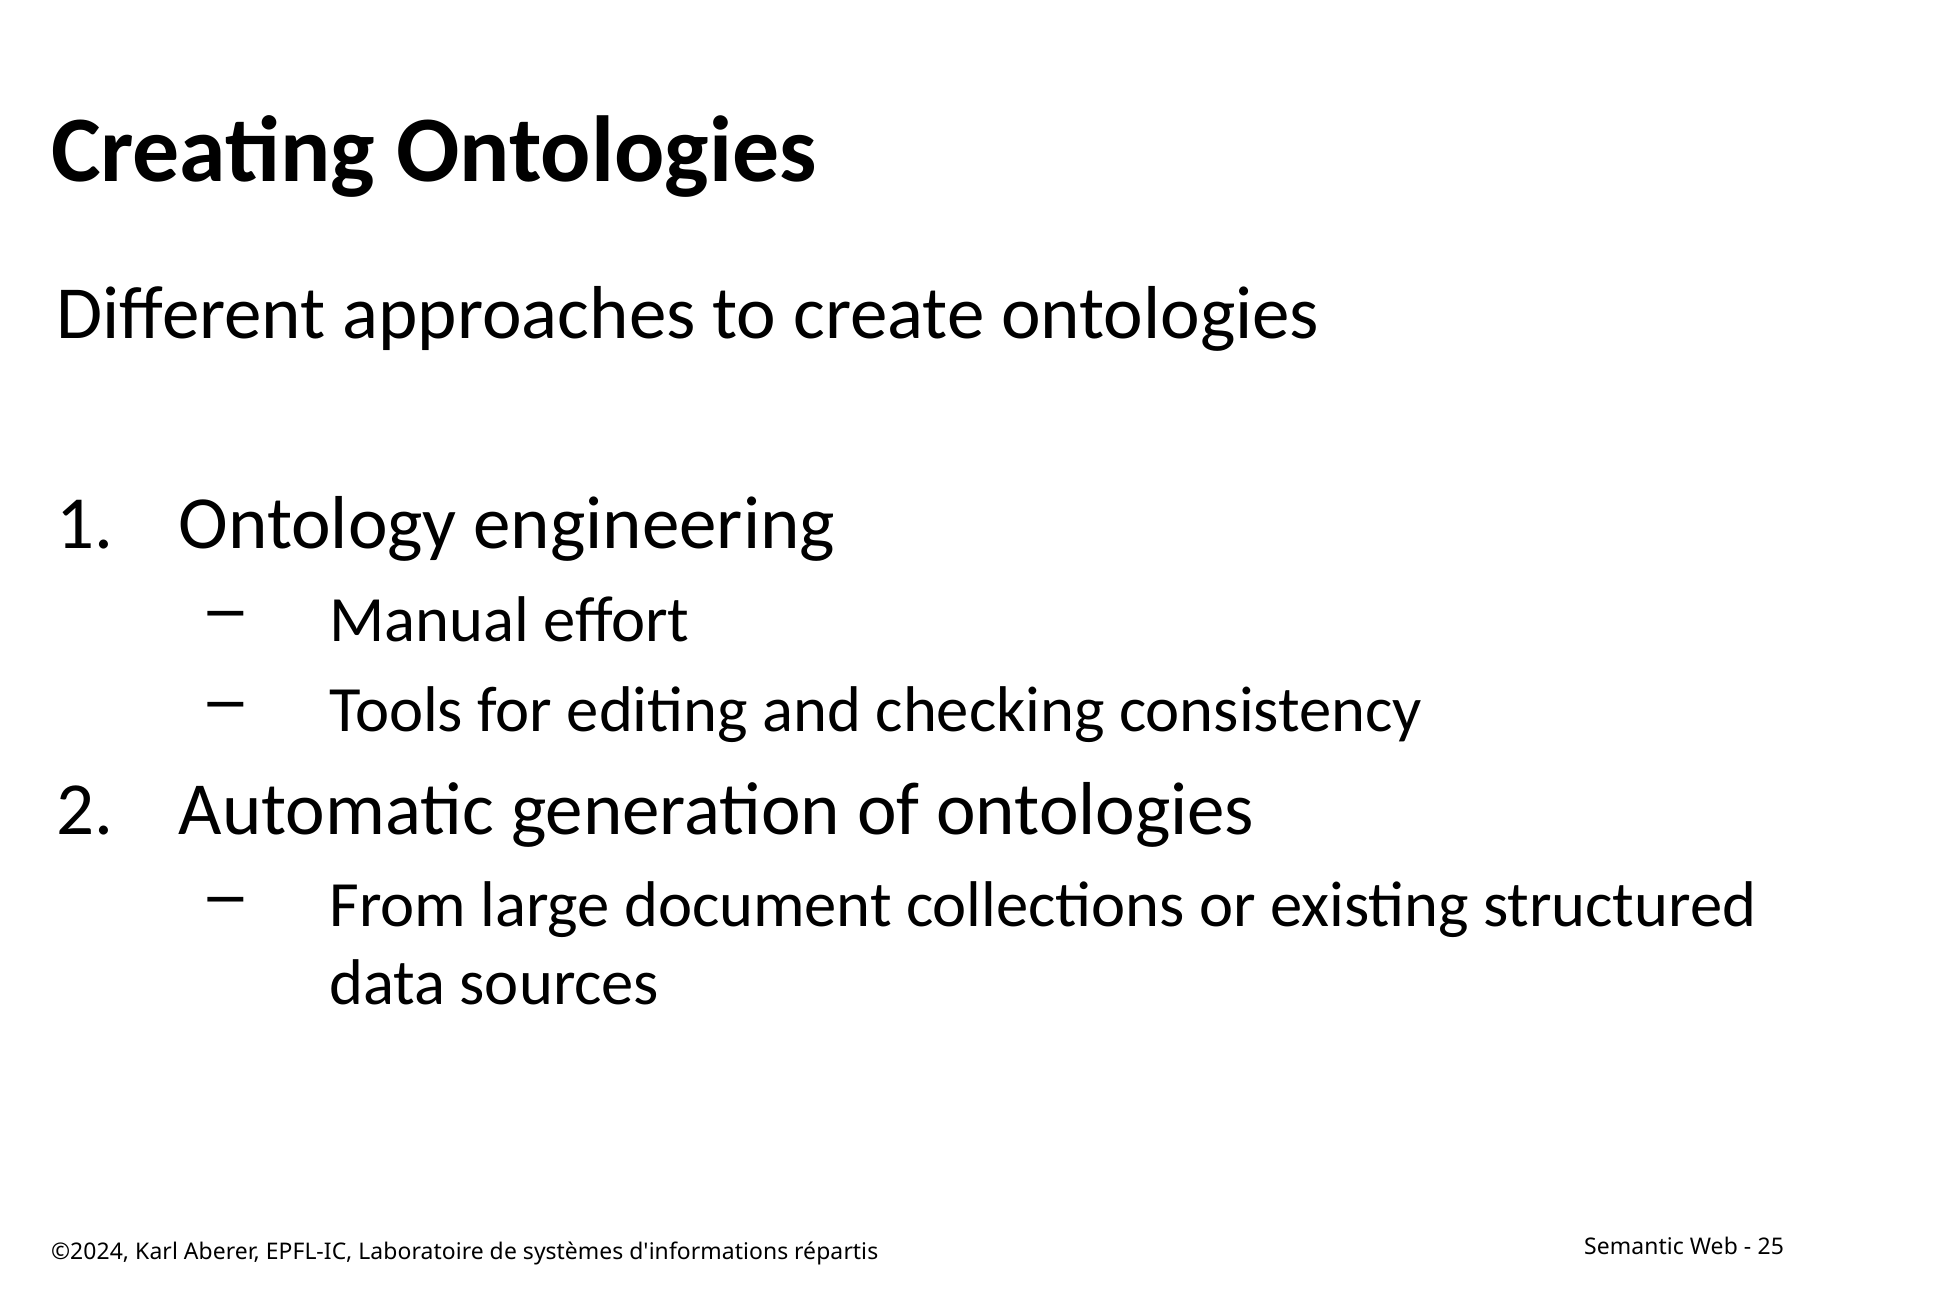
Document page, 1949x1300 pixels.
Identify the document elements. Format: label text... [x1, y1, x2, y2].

title Creating Ontologies [32, 57, 1803, 232]
list Different approaches to create ontologies Ontology engineering Manual effort Tools for editing and checking consistency Automatic generation of ontologies From large document collections or existing structured data sources [37, 253, 1809, 1208]
footer ©2024, Karl Aberer, EPFL-IC, Laboratoire de systèmes d'informations répartis [32, 1227, 1284, 1271]
